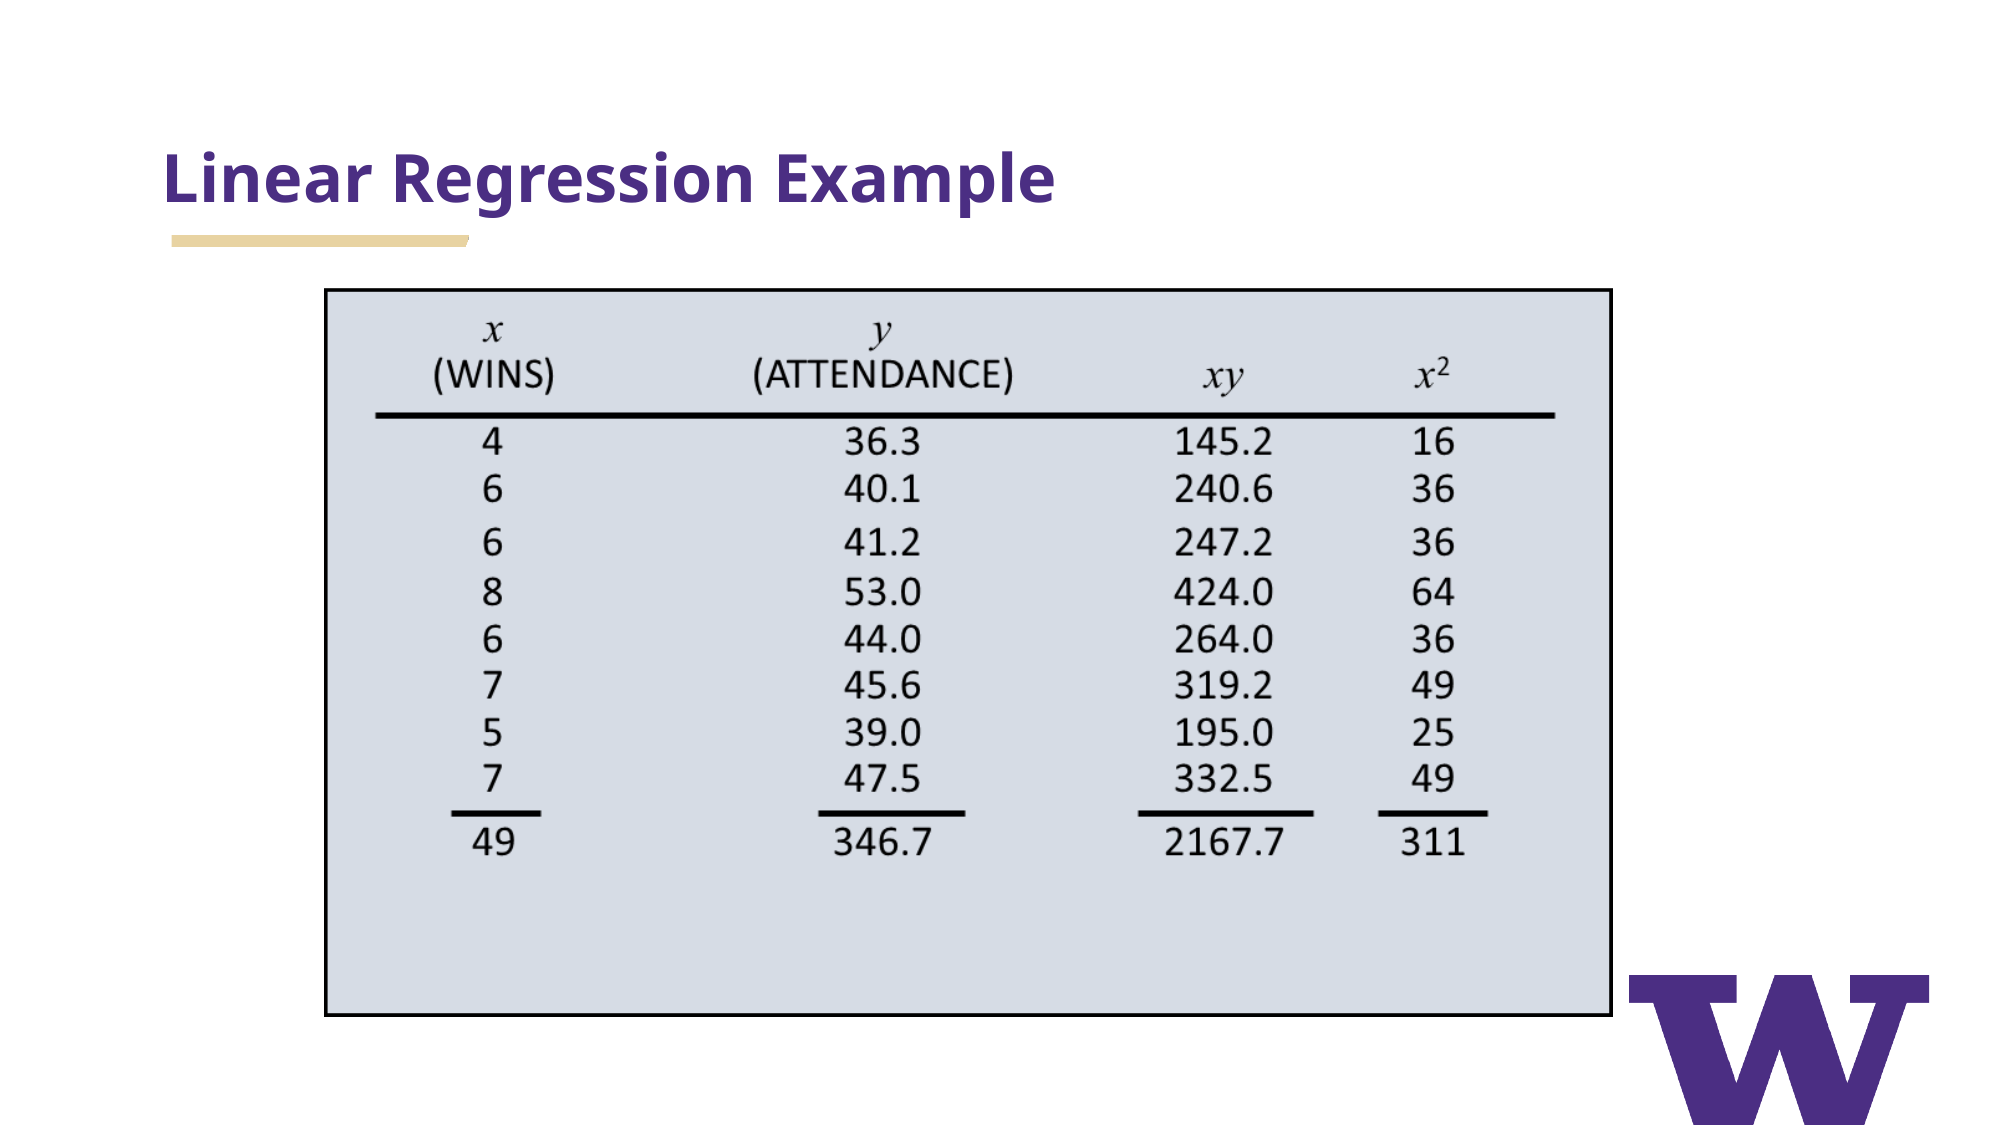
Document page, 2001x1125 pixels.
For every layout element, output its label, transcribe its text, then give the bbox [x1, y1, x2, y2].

picture [171, 235, 469, 247]
picture [1629, 975, 1930, 1125]
title Linear Regression Example [146, 60, 1937, 224]
picture [324, 287, 1613, 1018]
